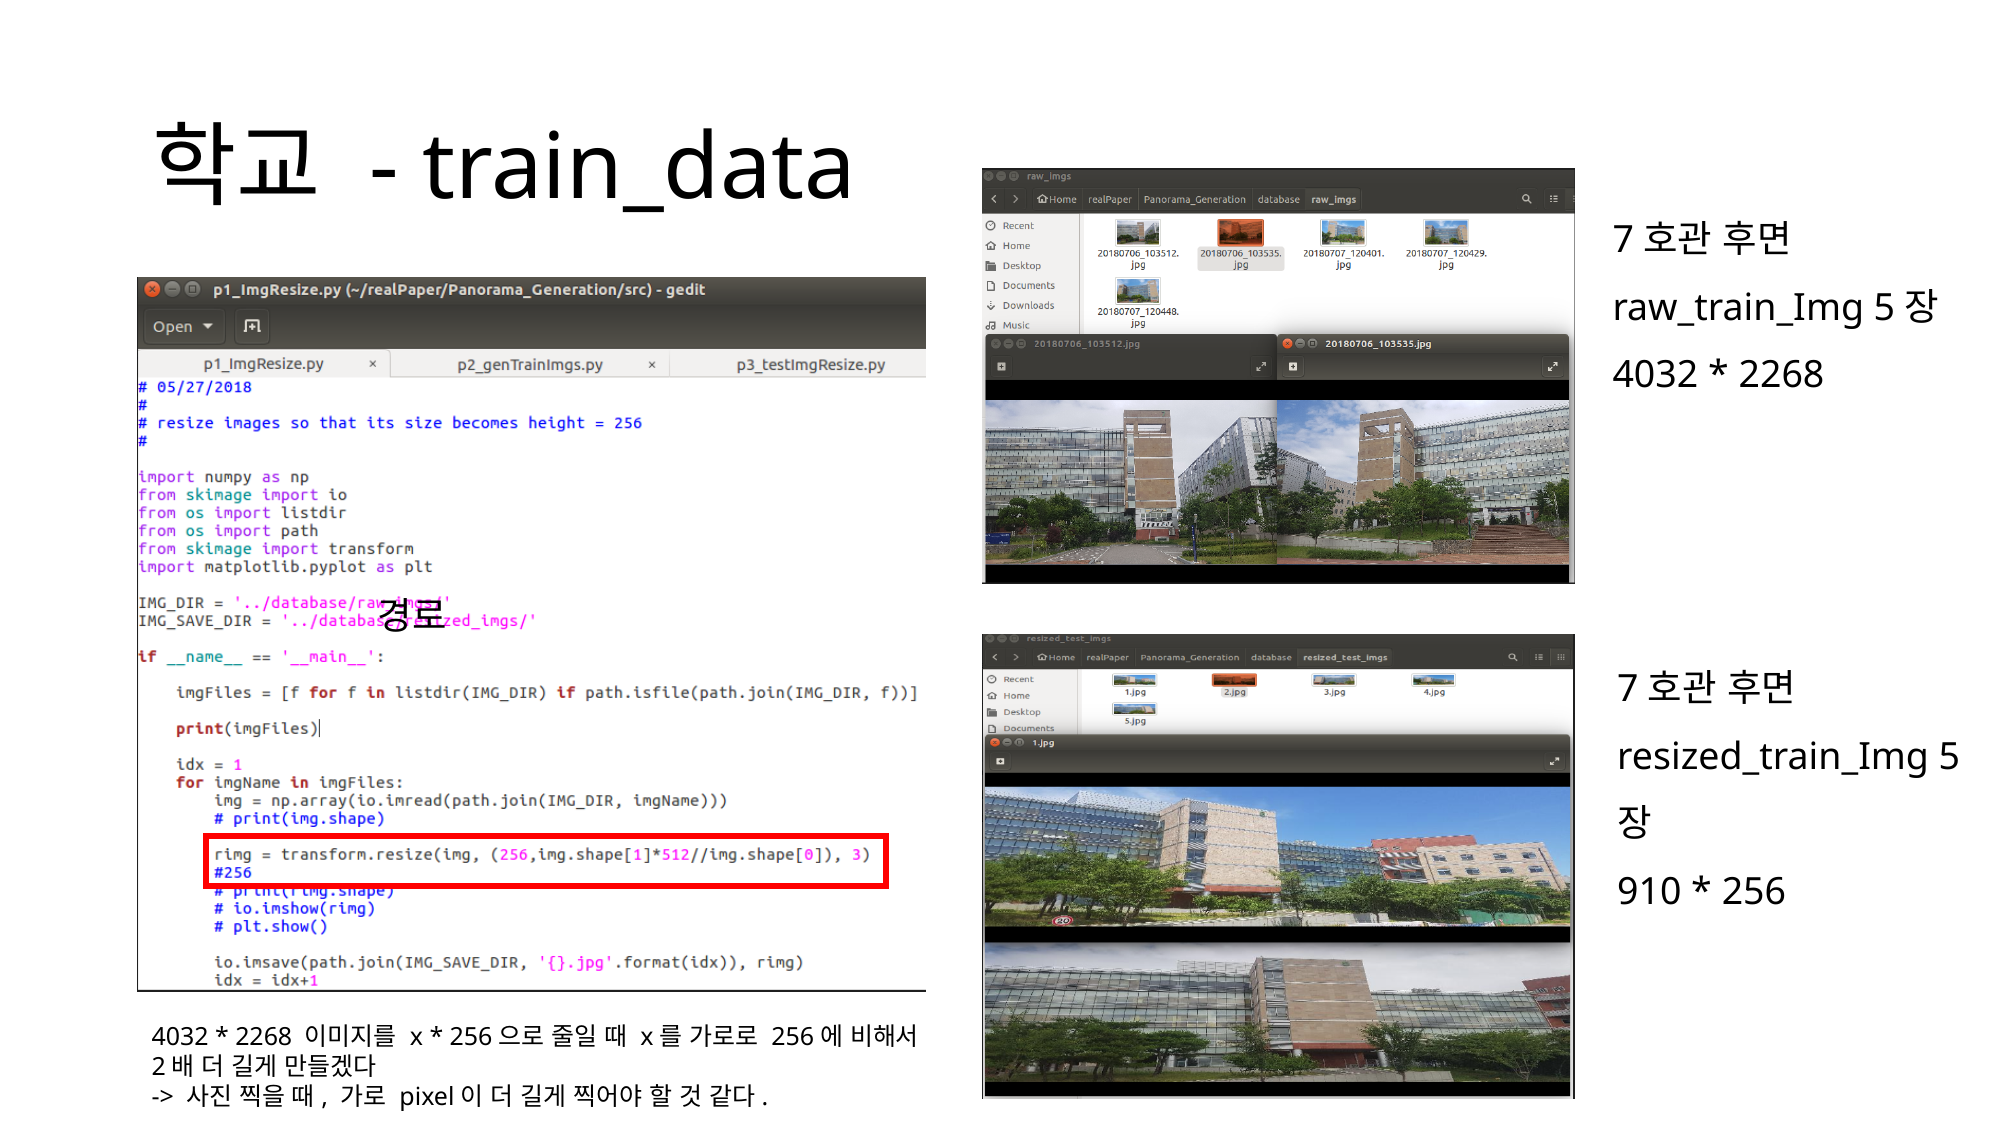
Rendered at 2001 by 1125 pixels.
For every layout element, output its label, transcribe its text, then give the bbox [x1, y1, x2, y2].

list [137, 277, 926, 992]
text_box 7호관 후면resized_train_Img 5장 910 * 256 [1602, 634, 2000, 919]
text_box 7호관 후면raw_train_Img 5장 4032 * 2268 [1597, 185, 1975, 403]
picture [982, 168, 1575, 584]
picture [982, 634, 1575, 1099]
text_box 4032 * 2268 이미지를 x * 256으로 줄일 때 x를 가로로 256에 비해서 2배 더 길게 만들겠다 -> 사진 찍을 때, 가로 pixel이 더 길게 찍어야 할 것 같다. [136, 1013, 941, 1118]
title 학교 - train_data [137, 59, 1863, 278]
